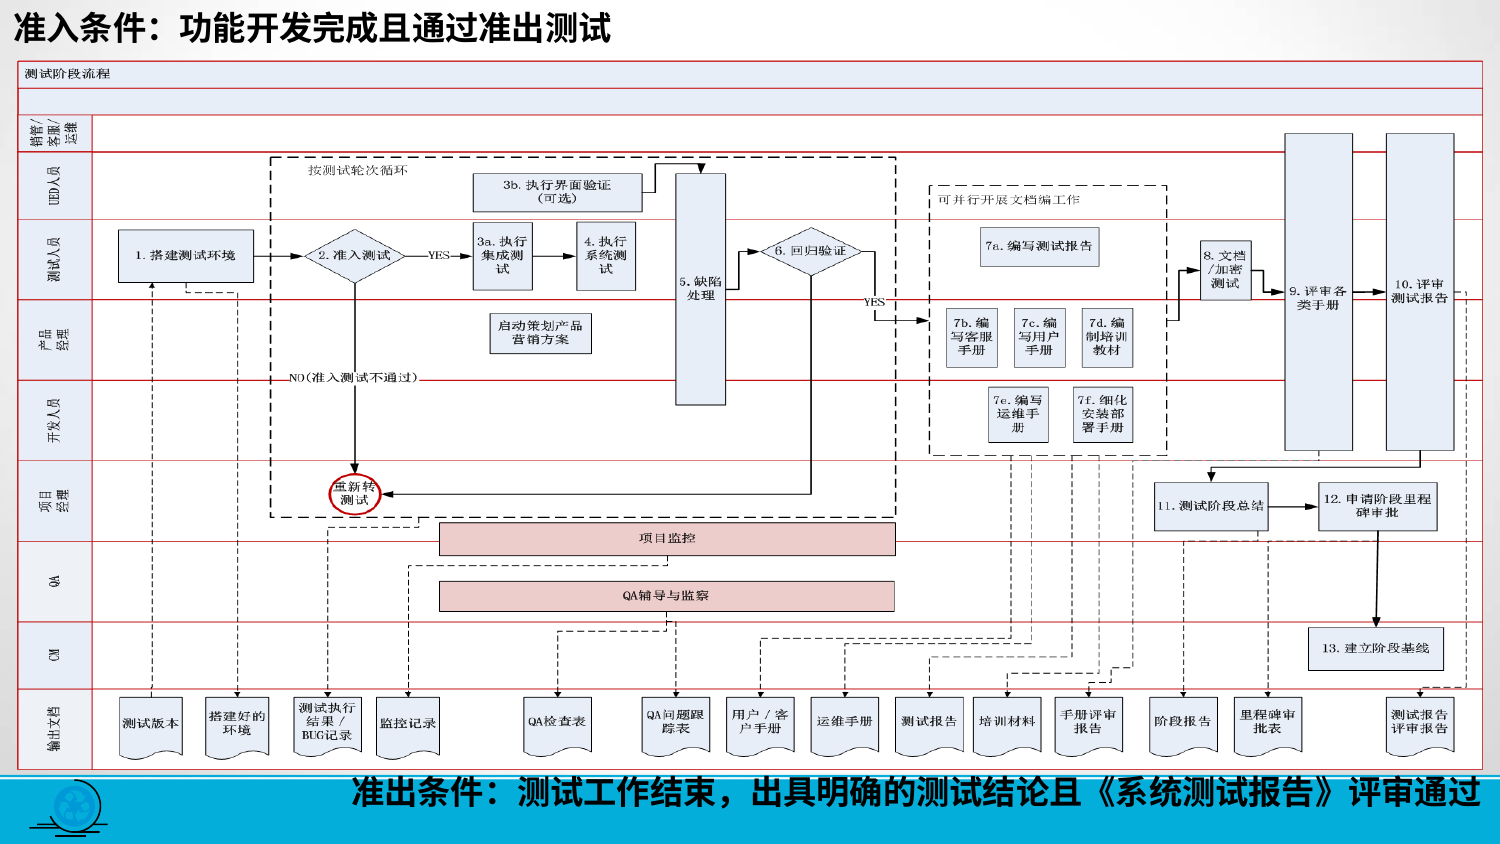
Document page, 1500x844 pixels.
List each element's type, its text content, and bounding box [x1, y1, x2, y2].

text_box 准入条件：功能开发完成且通过准出测试 [0, 0, 749, 55]
text_box 准出条件：测试工作结束，出具明确的测试结论且《系统测试报告》评审通过 [336, 764, 1500, 819]
picture [0, 0, 1500, 774]
